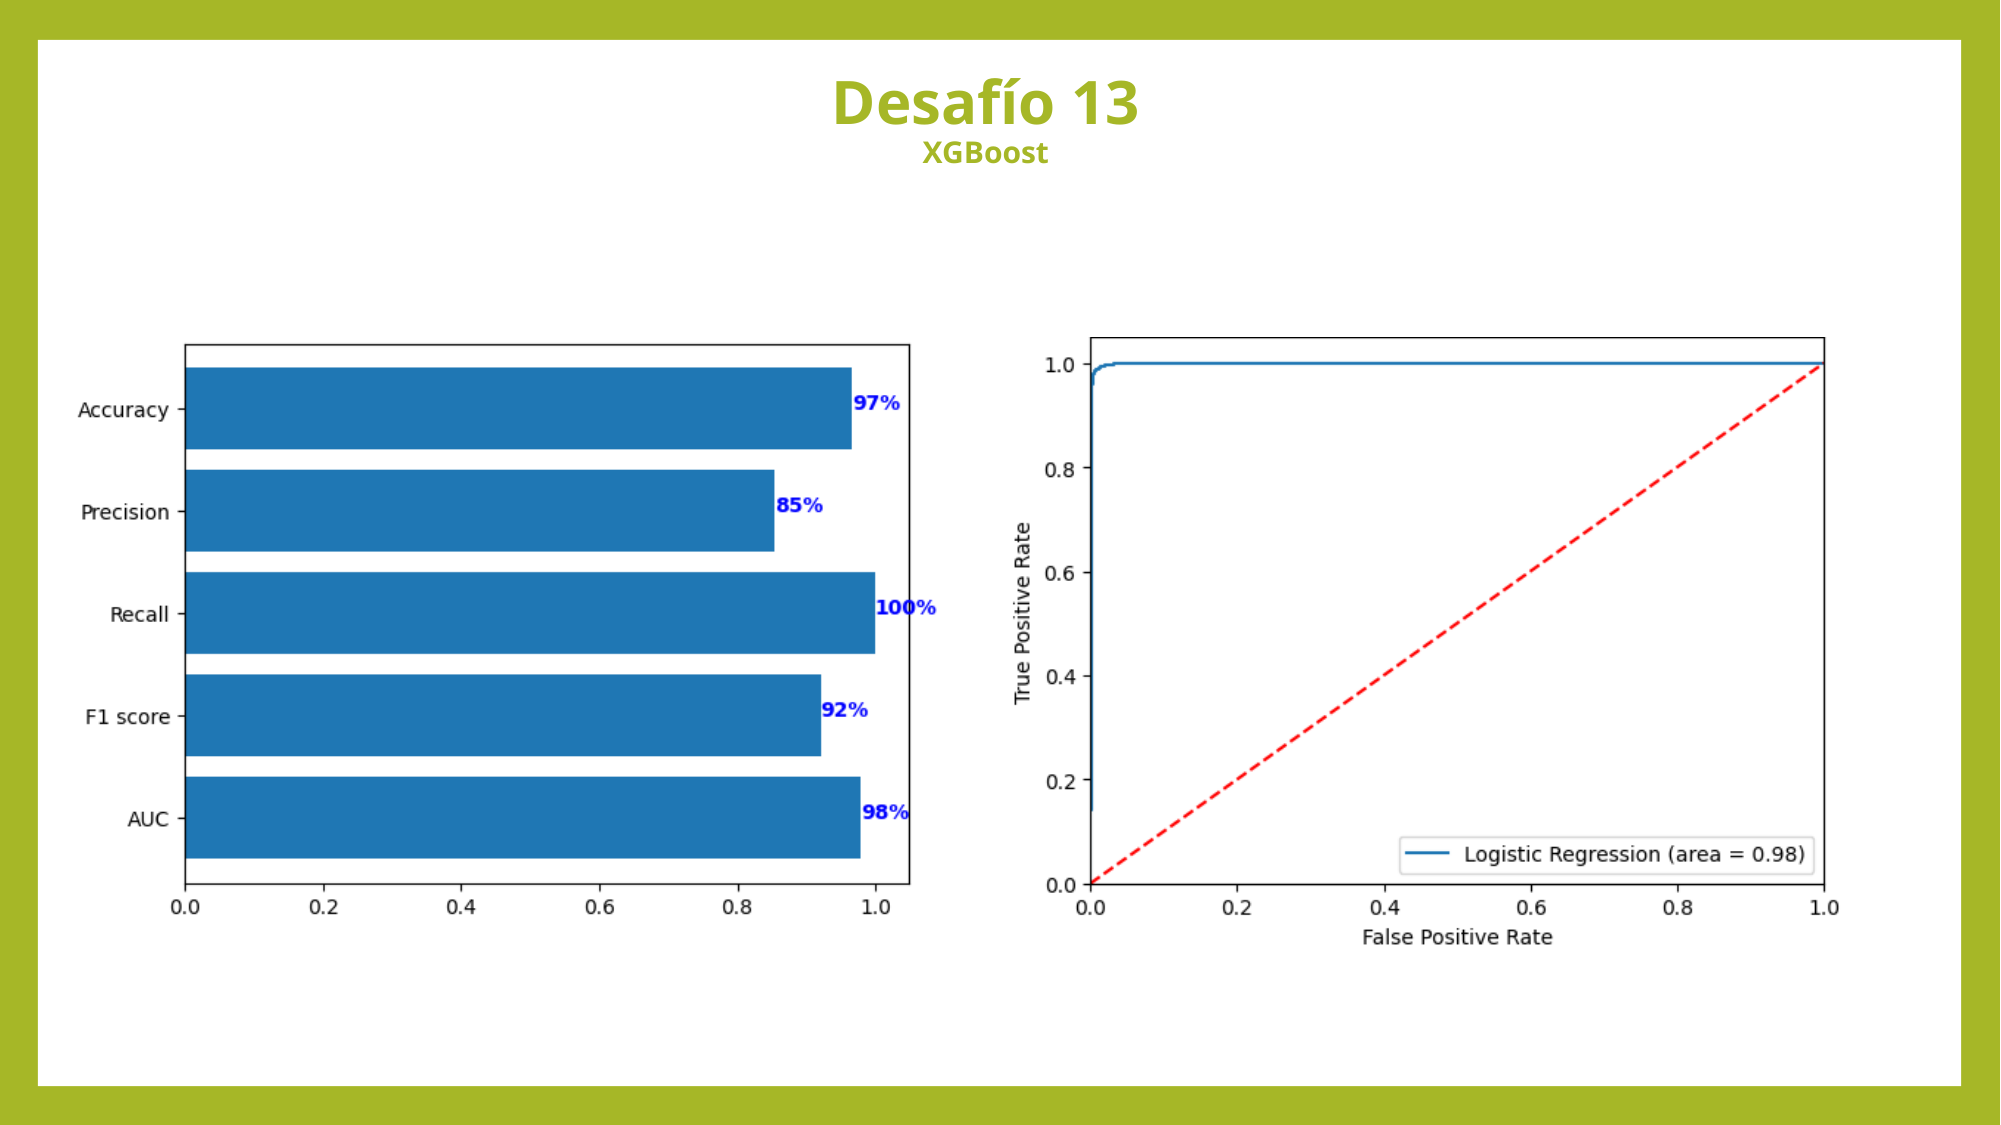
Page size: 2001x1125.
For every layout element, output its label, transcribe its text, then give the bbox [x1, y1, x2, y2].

picture [67, 336, 944, 926]
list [1005, 336, 1849, 956]
title Desafío 13 XGBoost [176, 64, 1796, 287]
